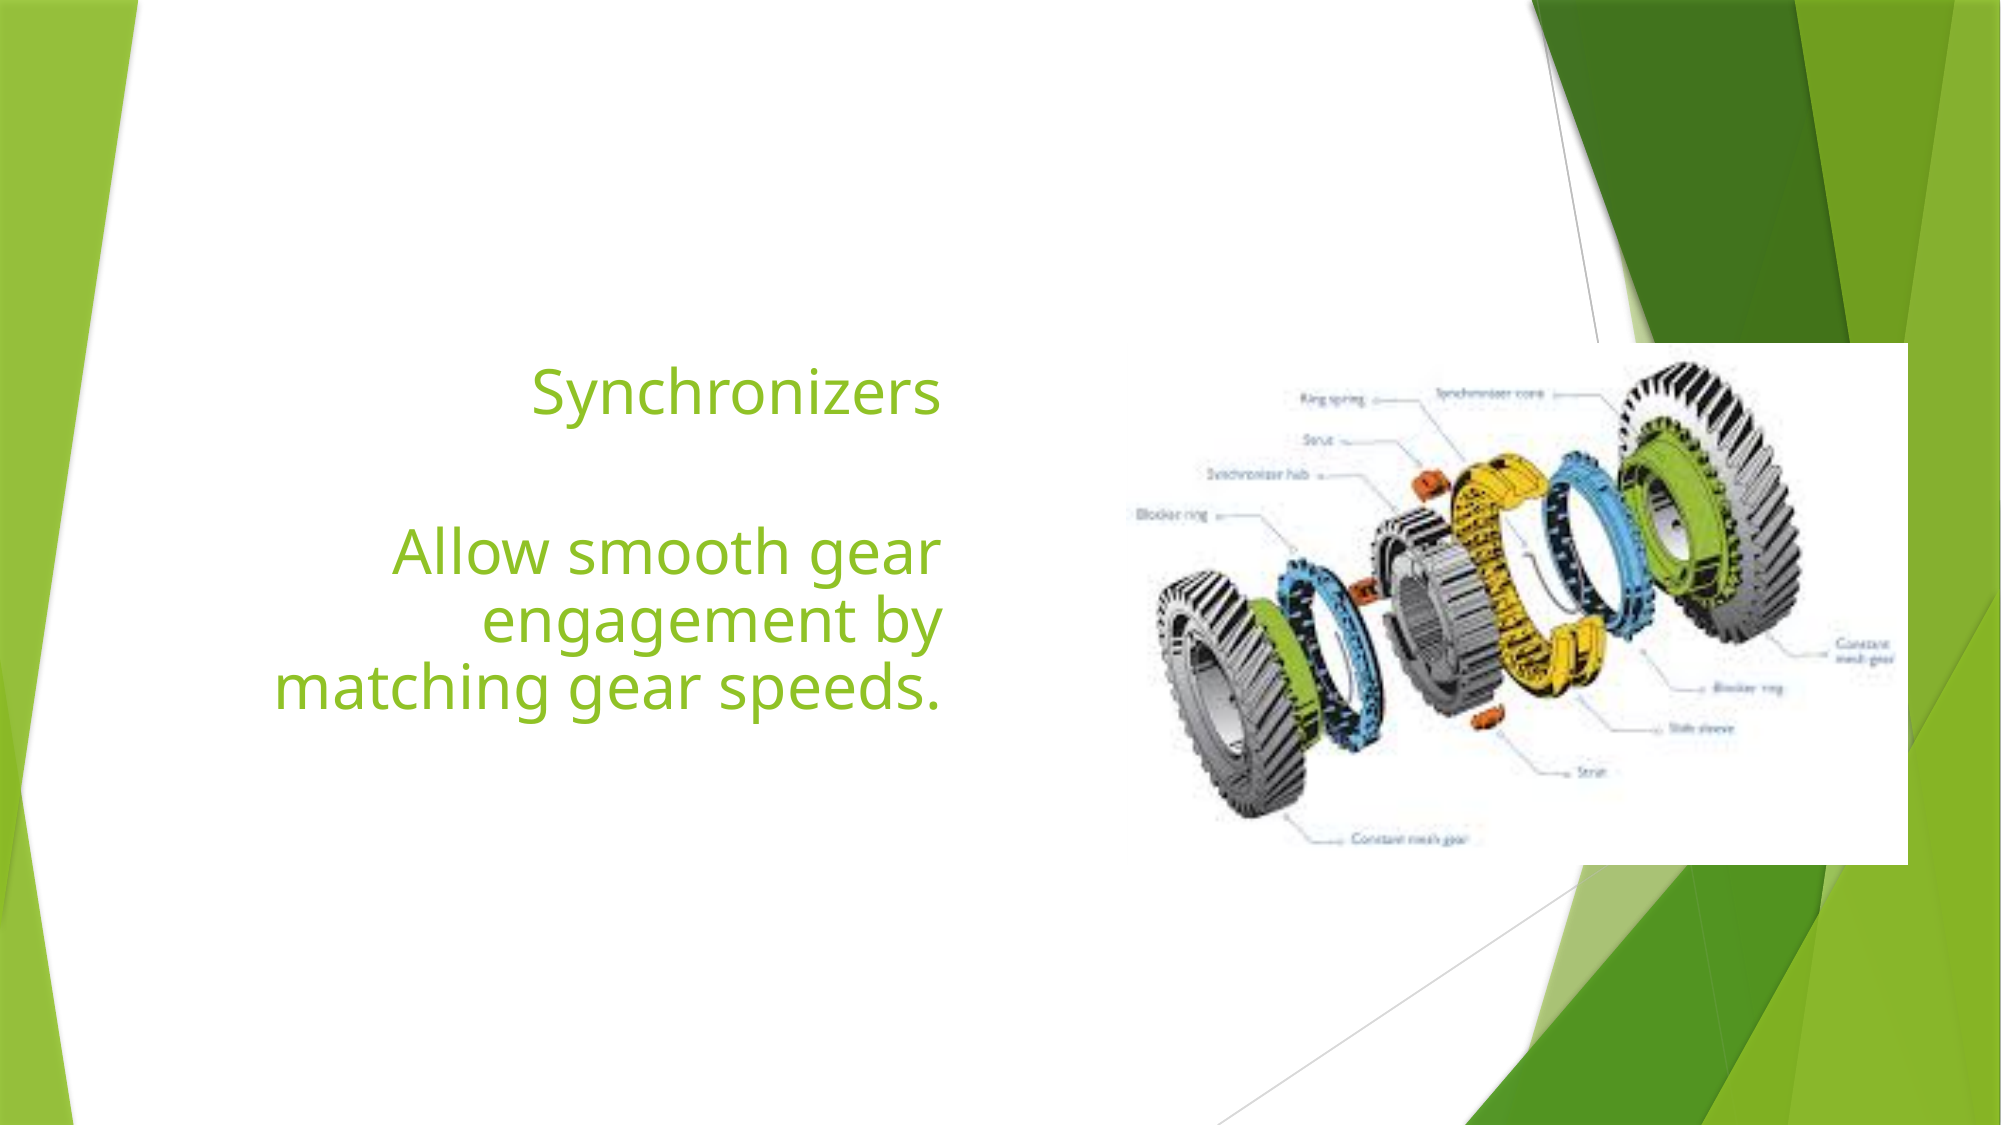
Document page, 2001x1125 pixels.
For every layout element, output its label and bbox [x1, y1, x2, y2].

text_box [0, 0, 2000, 1125]
picture [1125, 343, 1908, 866]
